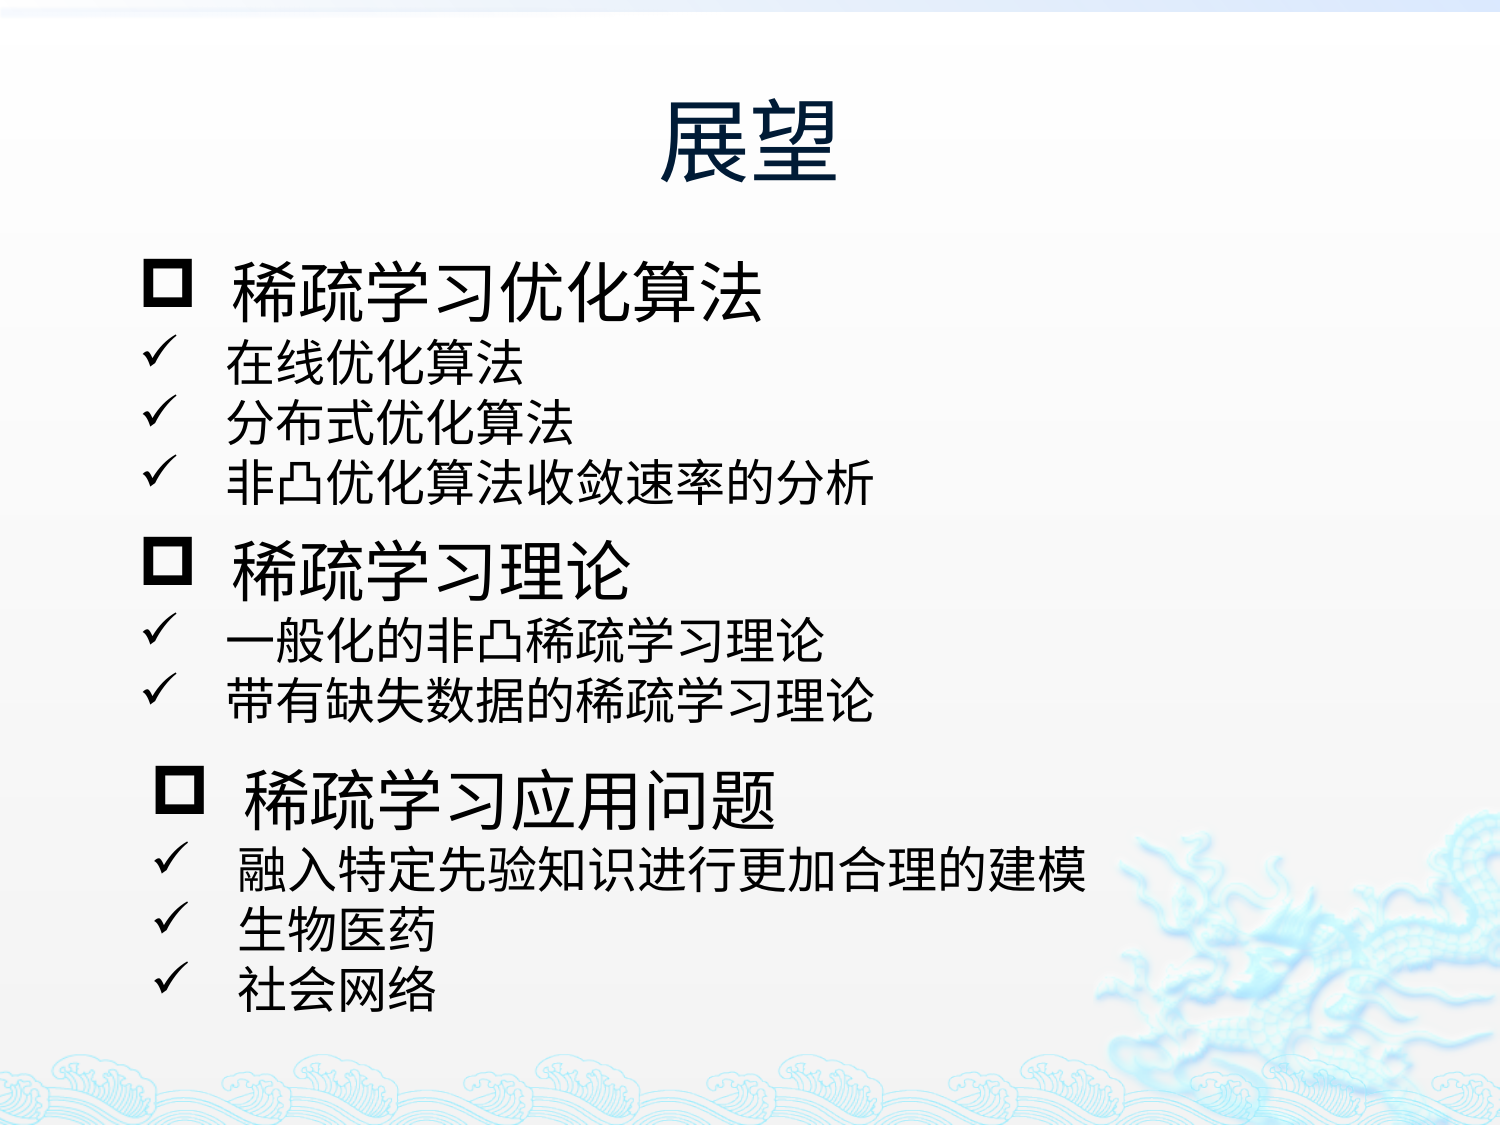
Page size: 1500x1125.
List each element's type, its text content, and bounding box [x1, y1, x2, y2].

text_box 稀疏学习优化算法 在线优化算法 分布式优化算法 非凸优化算法收敛速率的分析 [123, 243, 1341, 519]
text_box 稀疏学习理论 一般化的非凸稀疏学习理论 带有缺失数据的稀疏学习理论 [123, 522, 1341, 738]
title 展望 [75, 45, 1425, 233]
text_box 稀疏学习应用问题 融入特定先验知识进行更加合理的建模 生物医药 社会网络 [135, 751, 1477, 1027]
